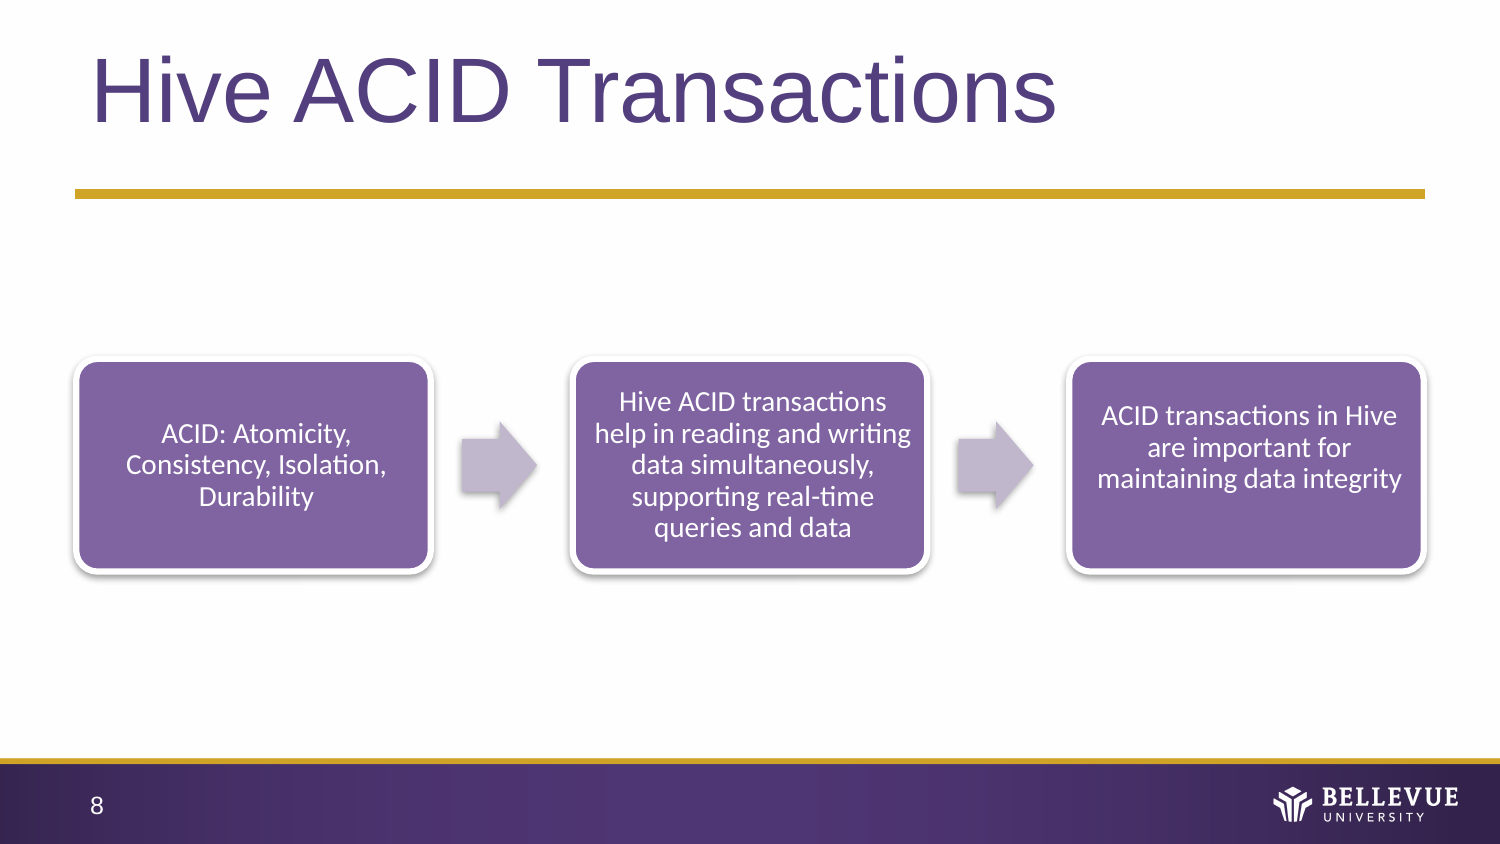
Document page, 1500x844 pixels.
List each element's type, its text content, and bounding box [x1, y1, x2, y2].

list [74, 200, 1426, 730]
title Hive ACID Transactions [75, 30, 1425, 150]
picture [0, 0, 1500, 844]
